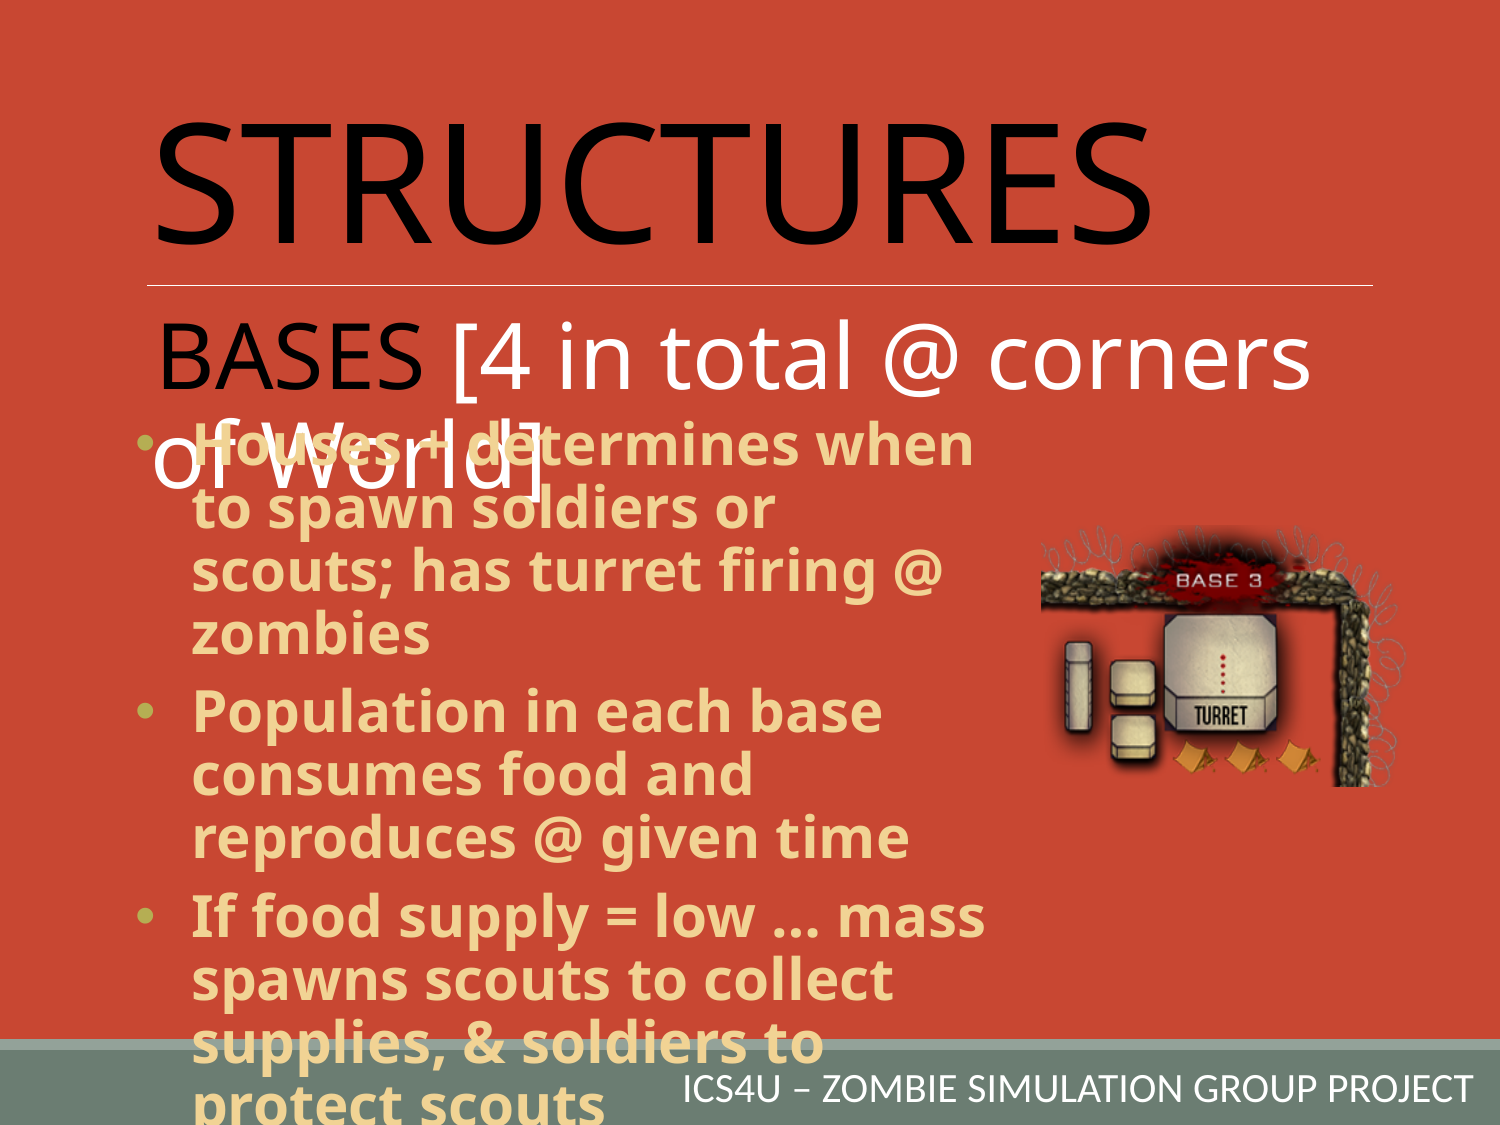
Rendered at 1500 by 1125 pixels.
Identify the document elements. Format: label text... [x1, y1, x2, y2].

picture [1041, 525, 1408, 787]
text_box ICS4U – ZOMBIE SIMULATION GROUP PROJECT [667, 1053, 1498, 1118]
text_box [134, 396, 924, 1007]
list BASES [4 in total @ corners of World] [135, 302, 1373, 379]
text_box Houses + determines when to spawn soldiers or scouts; has turret firing @ zombies Population in each base consumes food and reproduces @ given time If food supply = low … mass spawns scouts to collect supplies, & soldiers to protect scouts Click on a base; statistics of that base will be shown! [135, 407, 990, 1007]
title STRUCTURES [135, 47, 1373, 285]
